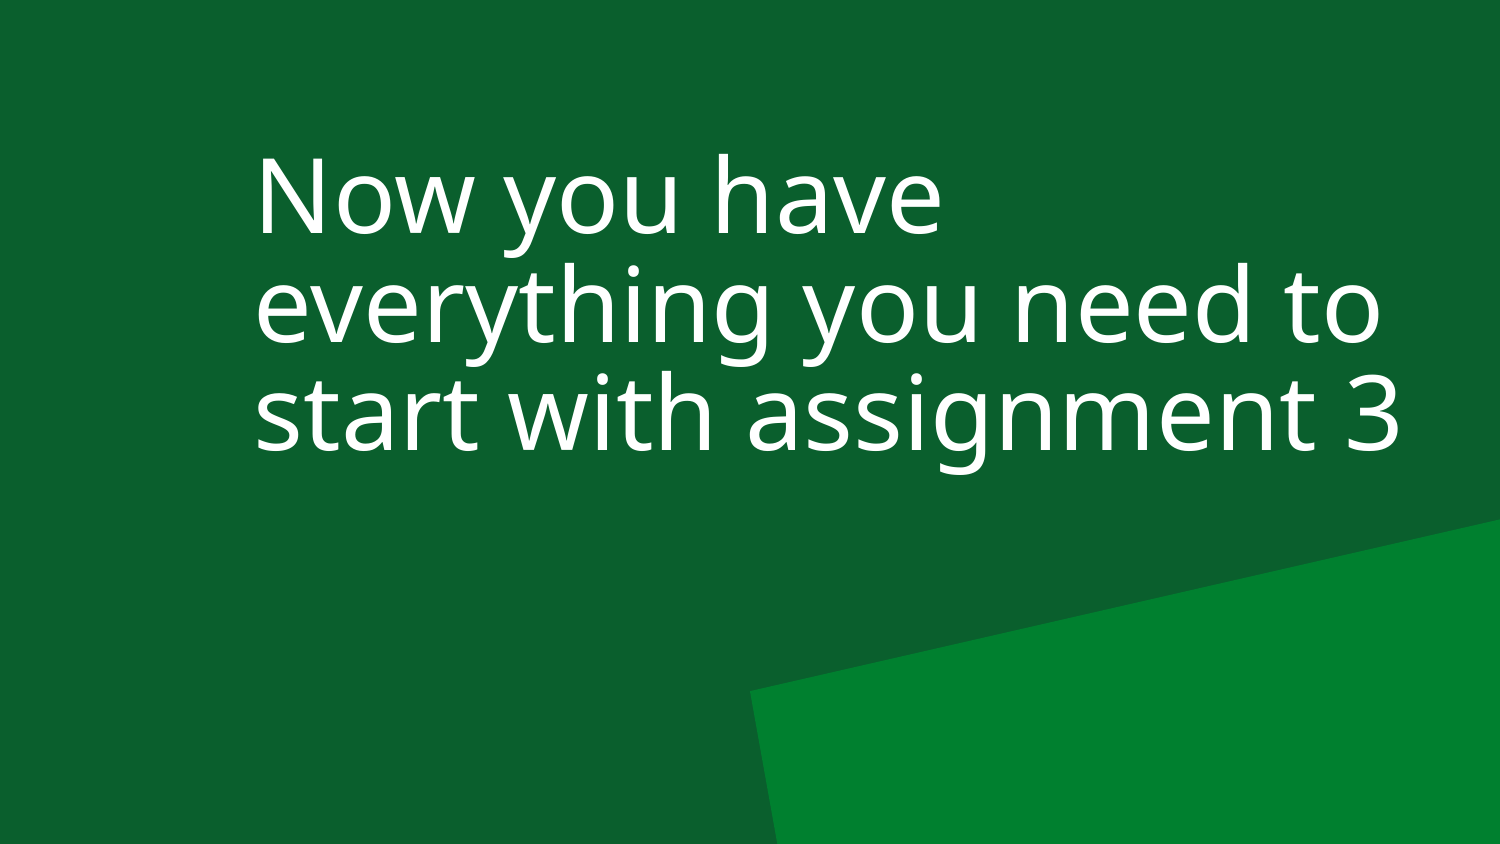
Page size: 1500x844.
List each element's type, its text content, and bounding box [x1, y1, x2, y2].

title Now you have everything you need to start with assignment 3 [253, 61, 1442, 472]
